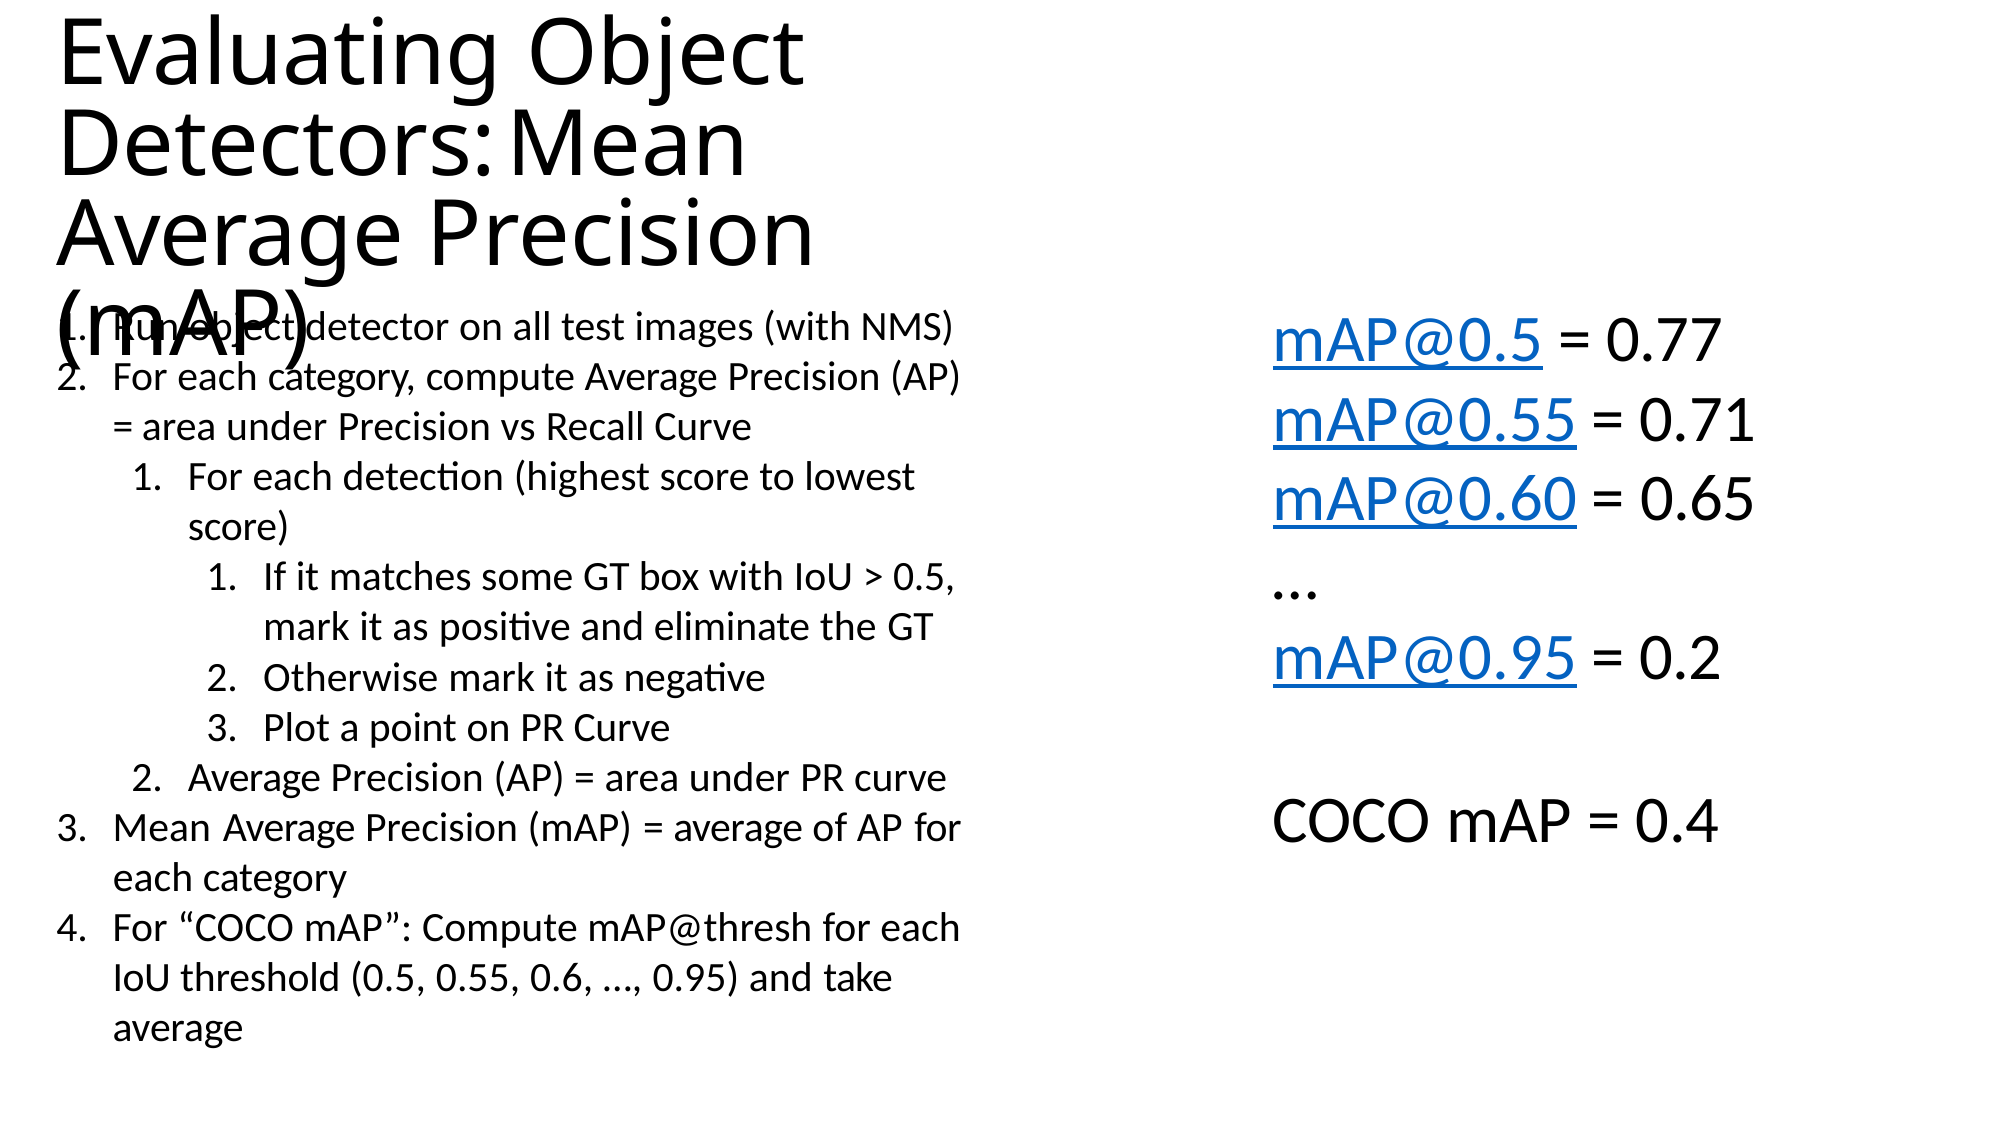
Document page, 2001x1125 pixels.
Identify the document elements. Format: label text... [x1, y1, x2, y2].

text_box COCO mAP = 0.4 [1270, 774, 1721, 857]
title Evaluating Object Detectors: Mean Average Precision (mAP) [54, 0, 1005, 296]
list Run object detector on all test images (with NMS) For each category, compute Average Precision (AP) = area under Precision vs Recall Curve For each detection (highest score to lowest score) If it matches some GT box with IoU > 0.5, mark it as positive and eliminate the GT Otherwise mark it as negative Plot a point on PR Curve Average Precision (AP) = area under PR curve Mean Average Precision (mAP) = average of AP for each category For “COCO mAP”: Compute mAP@thresh for each IoU threshold (0.5, 0.55, 0.6, …, 0.95) and take average [54, 296, 1027, 1051]
text_box mAP@0.5 = 0.77 mAP@0.55 = 0.71 mAP@0.60 = 0.65 … mAP@0.95 = 0.2 [1270, 293, 1760, 693]
